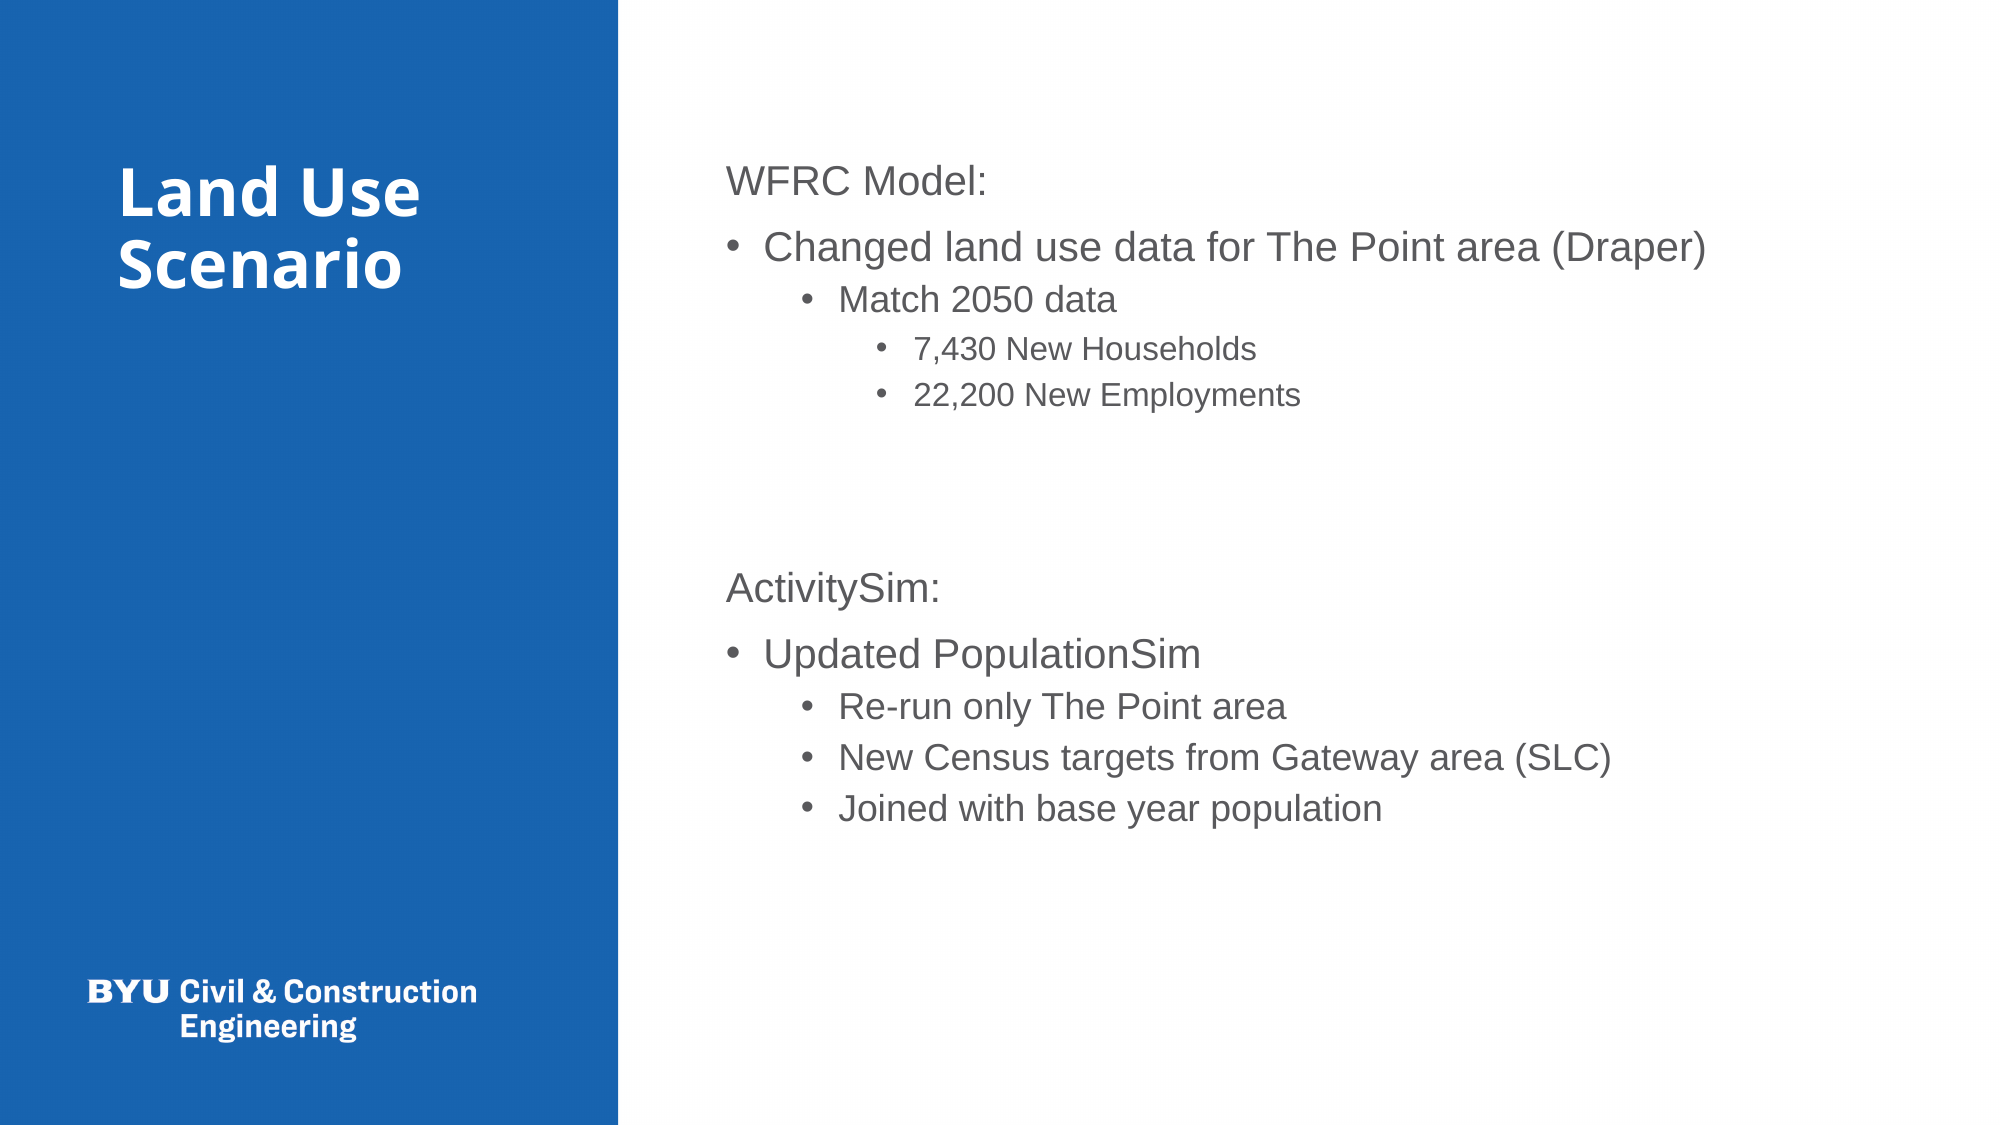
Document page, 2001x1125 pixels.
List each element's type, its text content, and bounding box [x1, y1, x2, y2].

title Land Use Scenario [102, 151, 525, 975]
list WFRC Model: Changed land use data for The Point area (Draper) Match 2050 data 7,430 New Households 22,200 New Employments ActivitySim: Updated PopulationSim Re-run only The Point area New Census targets from Gateway area (SLC) Joined with base year population [710, 151, 1863, 975]
picture [0, 0, 2001, 1125]
